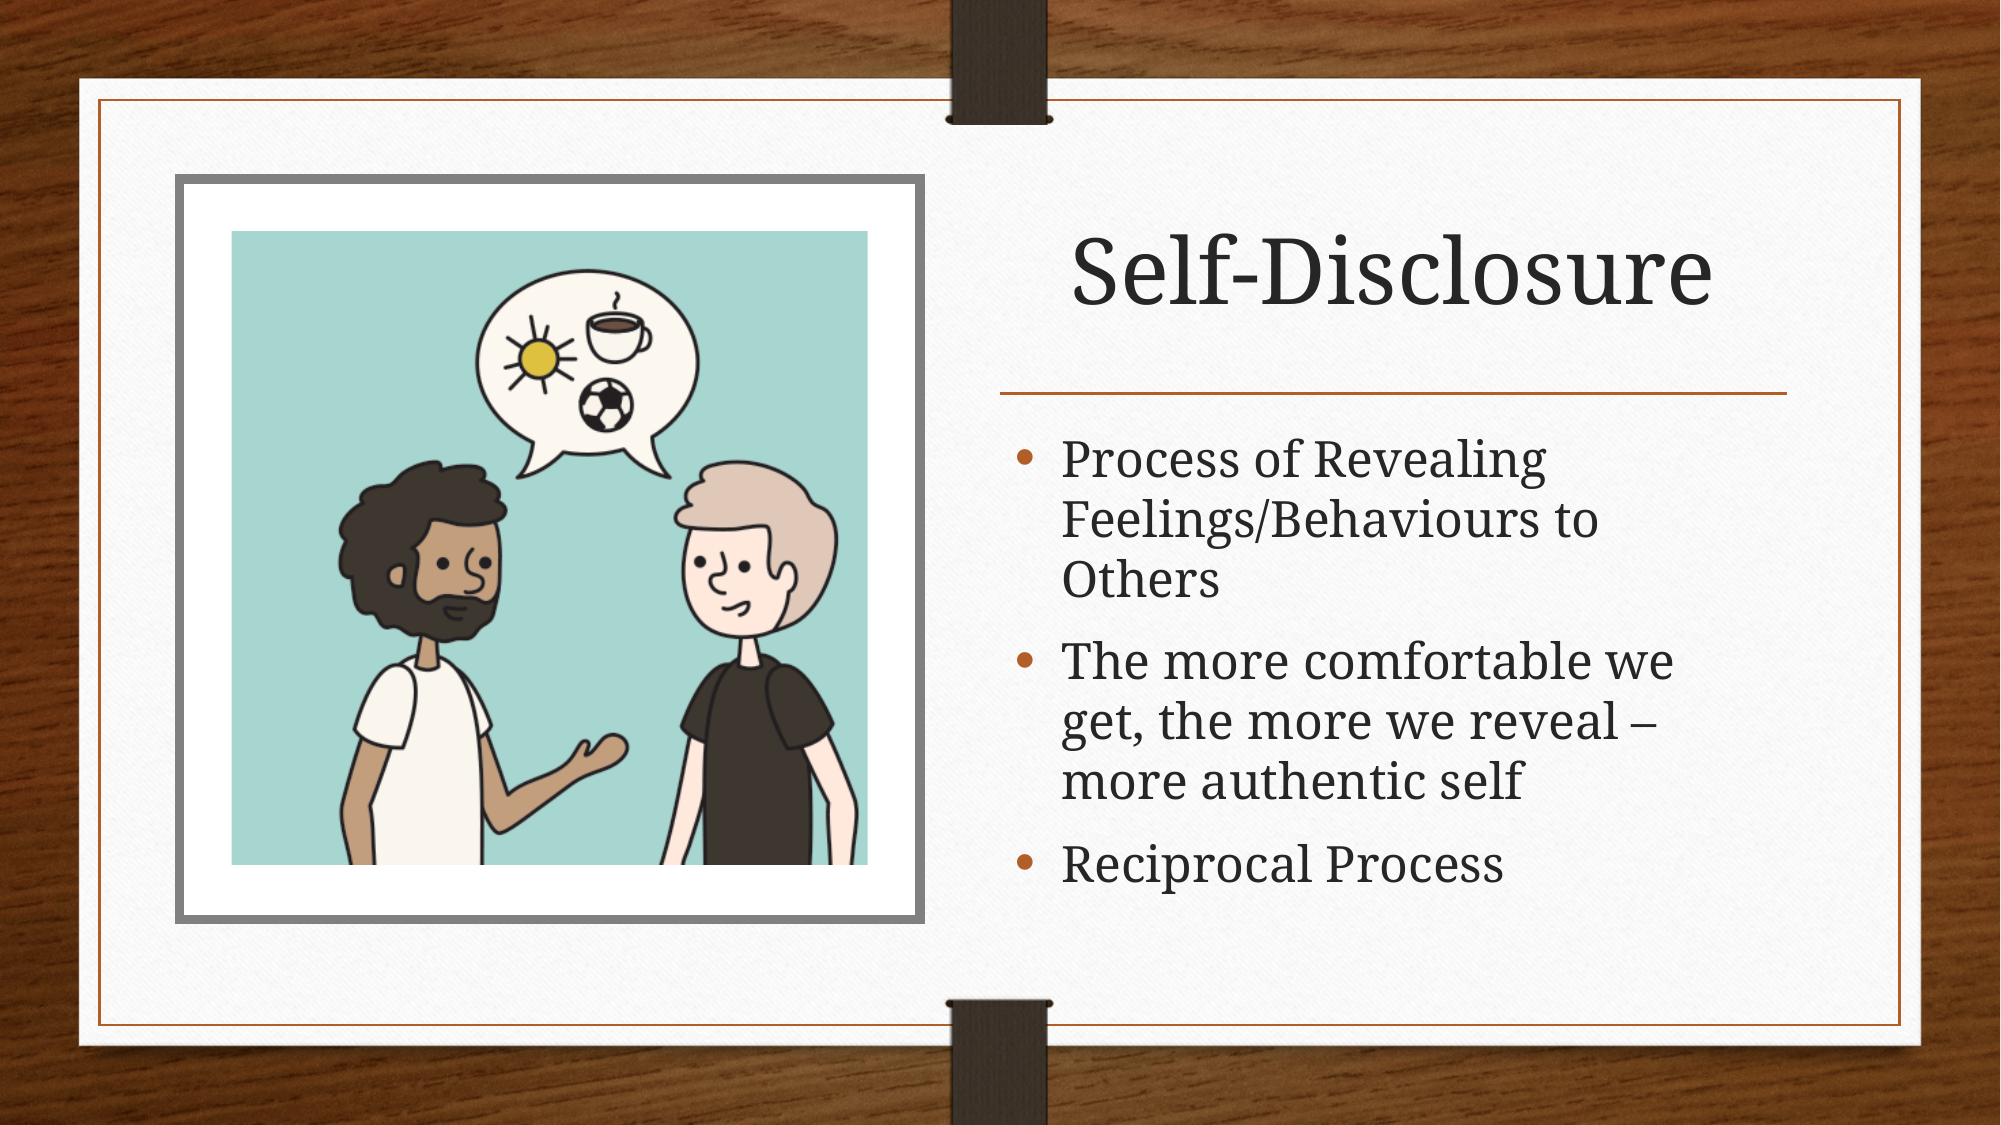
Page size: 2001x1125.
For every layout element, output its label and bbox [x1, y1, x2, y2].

list [231, 231, 868, 865]
text_box [0, 0, 2000, 1125]
